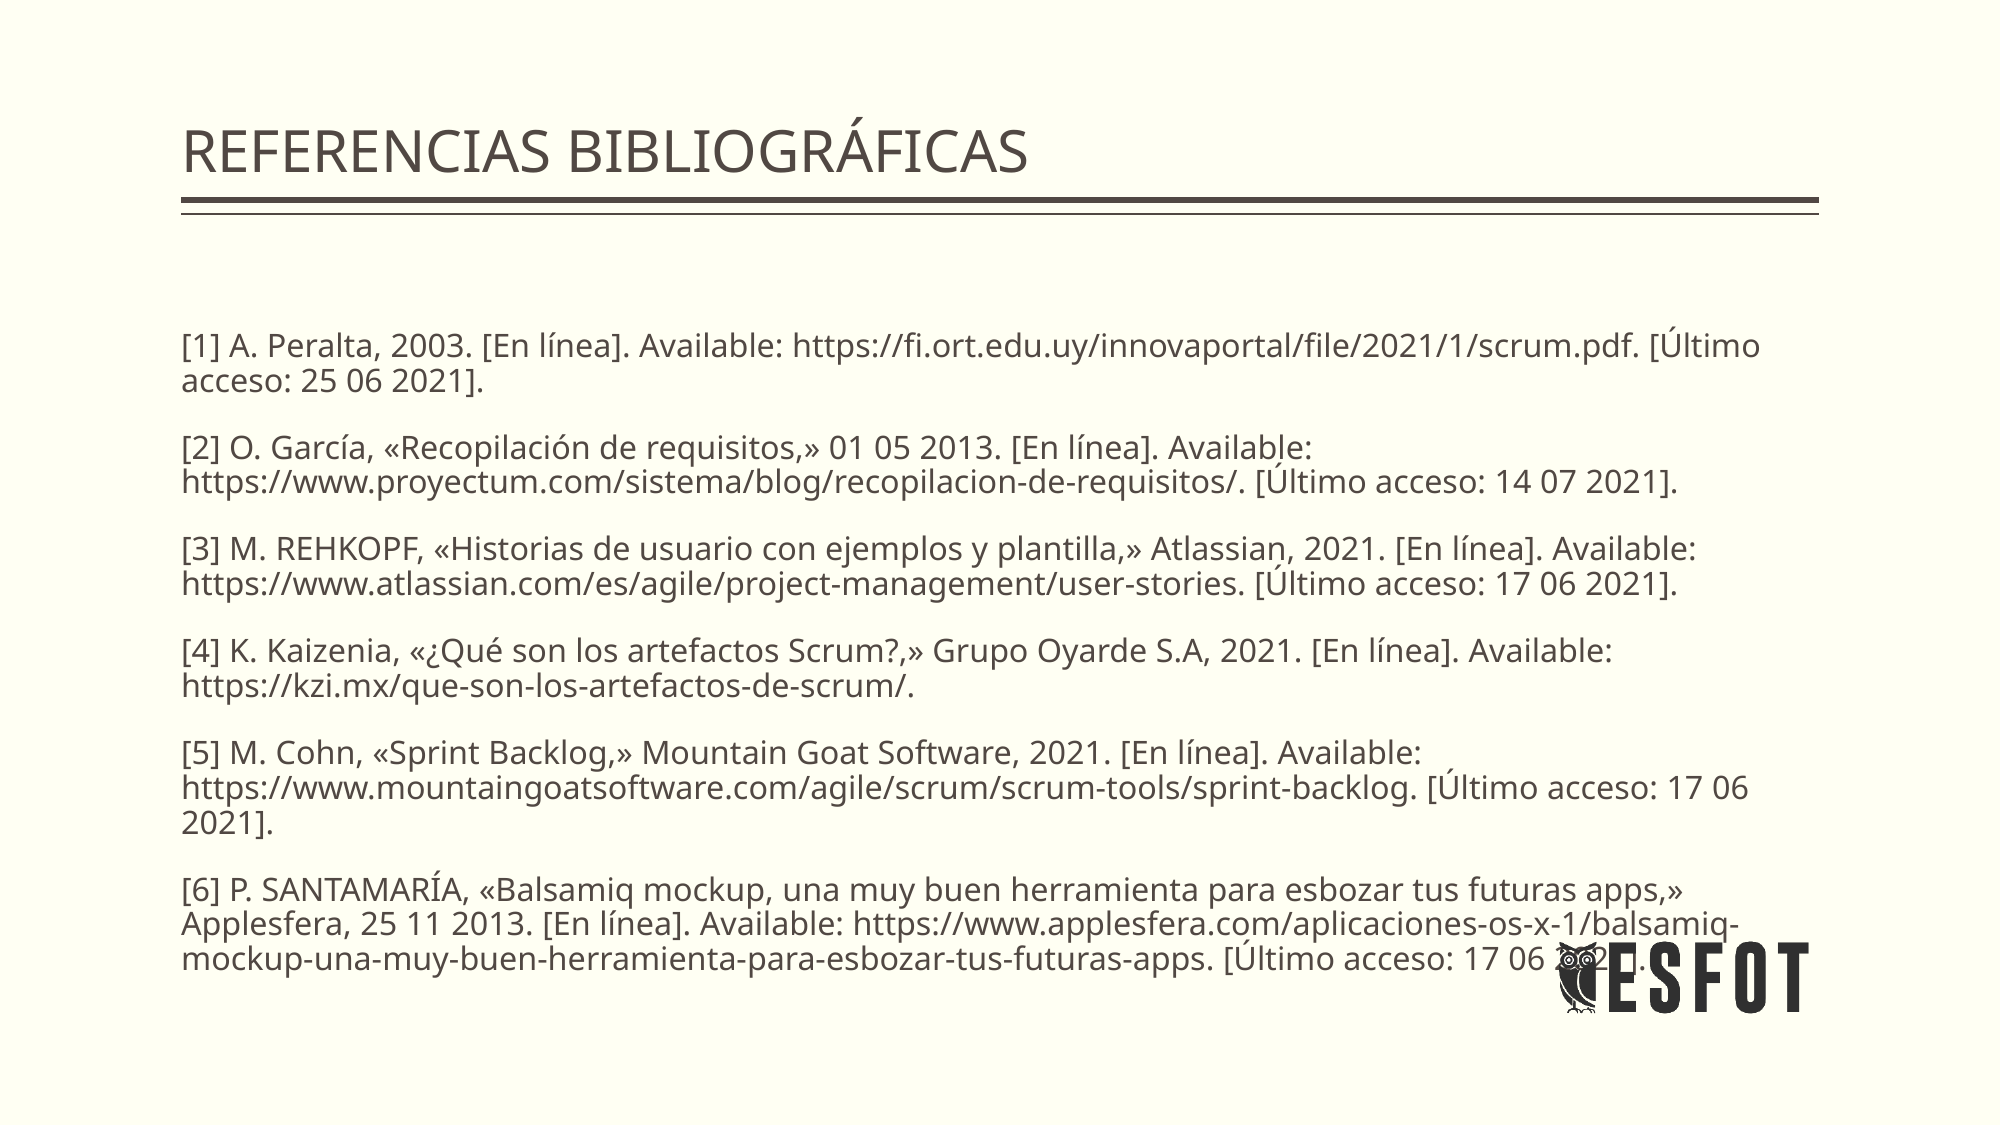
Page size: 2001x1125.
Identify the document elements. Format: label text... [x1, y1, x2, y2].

list [1] A. Peralta, 2003. [En línea]. Available: https://fi.ort.edu.uy/innovaportal/file/2021/1/scrum.pdf. [Último acceso: 25 06 2021]. [2] O. García, «Recopilación de requisitos,» 01 05 2013. [En línea]. Available: https://www.proyectum.com/sistema/blog/recopilacion-de-requisitos/. [Último acceso: 14 07 2021]. [3] M. REHKOPF, «Historias de usuario con ejemplos y plantilla,» Atlassian, 2021. [En línea]. Available: https://www.atlassian.com/es/agile/project-management/user-stories. [Último acceso: 17 06 2021]. [4] K. Kaizenia, «¿Qué son los artefactos Scrum?,» Grupo Oyarde S.A, 2021. [En línea]. Available: https://kzi.mx/que-son-los-artefactos-de-scrum/. [5] M. Cohn, «Sprint Backlog,» Mountain Goat Software, 2021. [En línea]. Available: https://www.mountaingoatsoftware.com/agile/scrum/scrum-tools/sprint-backlog. [Último acceso: 17 06 2021]. [6] P. SANTAMARÍA, «Balsamiq mockup, una muy buen herramienta para esbozar tus futuras apps,» Applesfera, 25 11 2013. [En línea]. Available: https://www.applesfera.com/aplicaciones-os-x-1/balsamiq-mockup-una-muy-buen-herramienta-para-esbozar-tus-futuras-apps. [Último acceso: 17 06 2021]. [181, 251, 1819, 986]
title REFERENCIAS BIBLIOGRÁFICAS [181, 12, 1819, 193]
picture [1547, 841, 1819, 1113]
